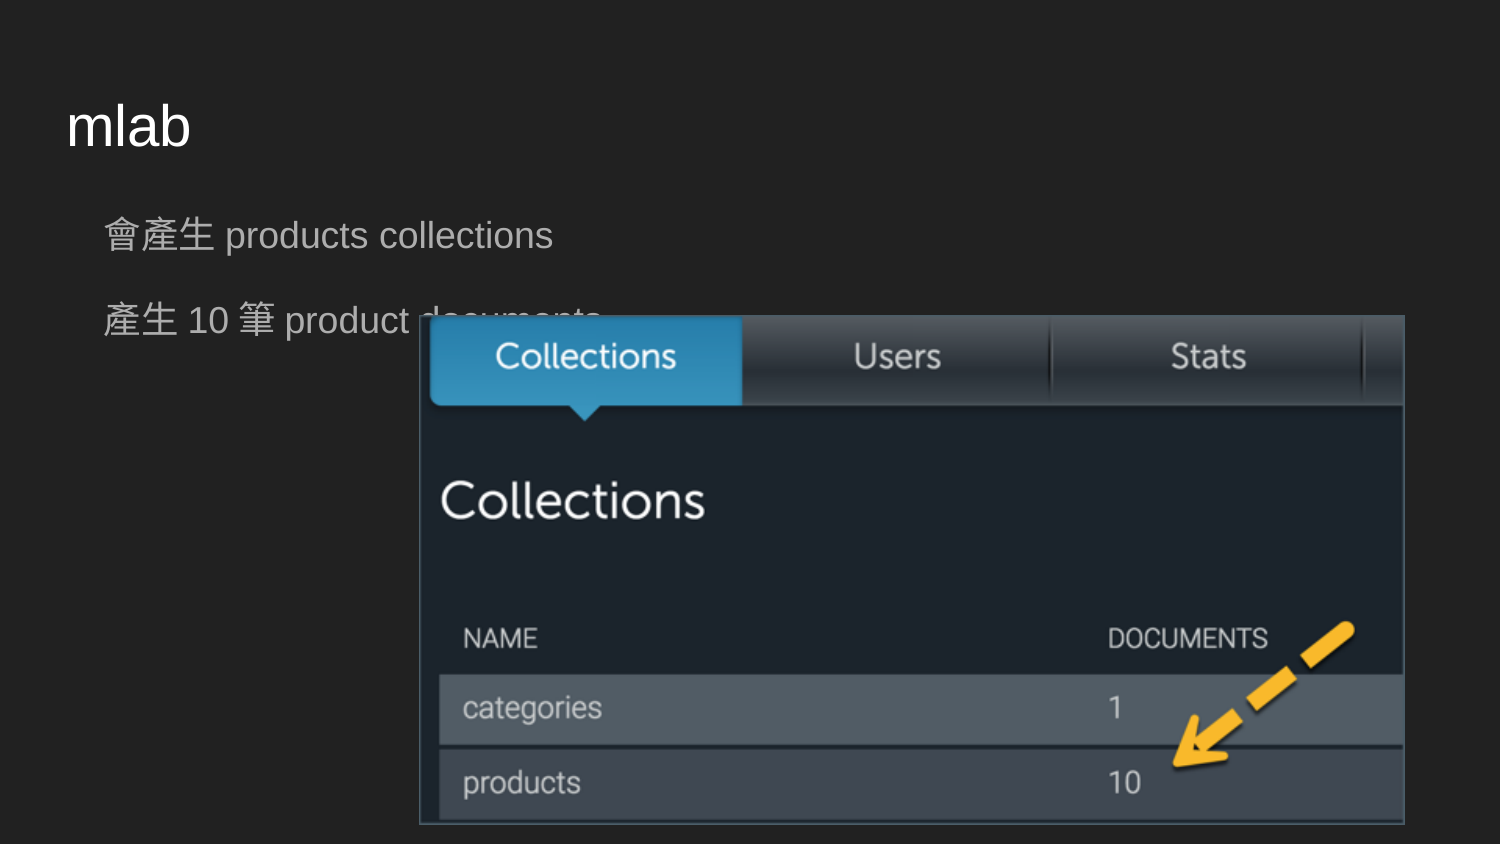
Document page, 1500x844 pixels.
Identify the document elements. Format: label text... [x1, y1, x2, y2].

picture [418, 315, 1406, 825]
list 會產生products collections 產生10筆product documents [51, 189, 1449, 750]
title mlab [51, 72, 1449, 167]
